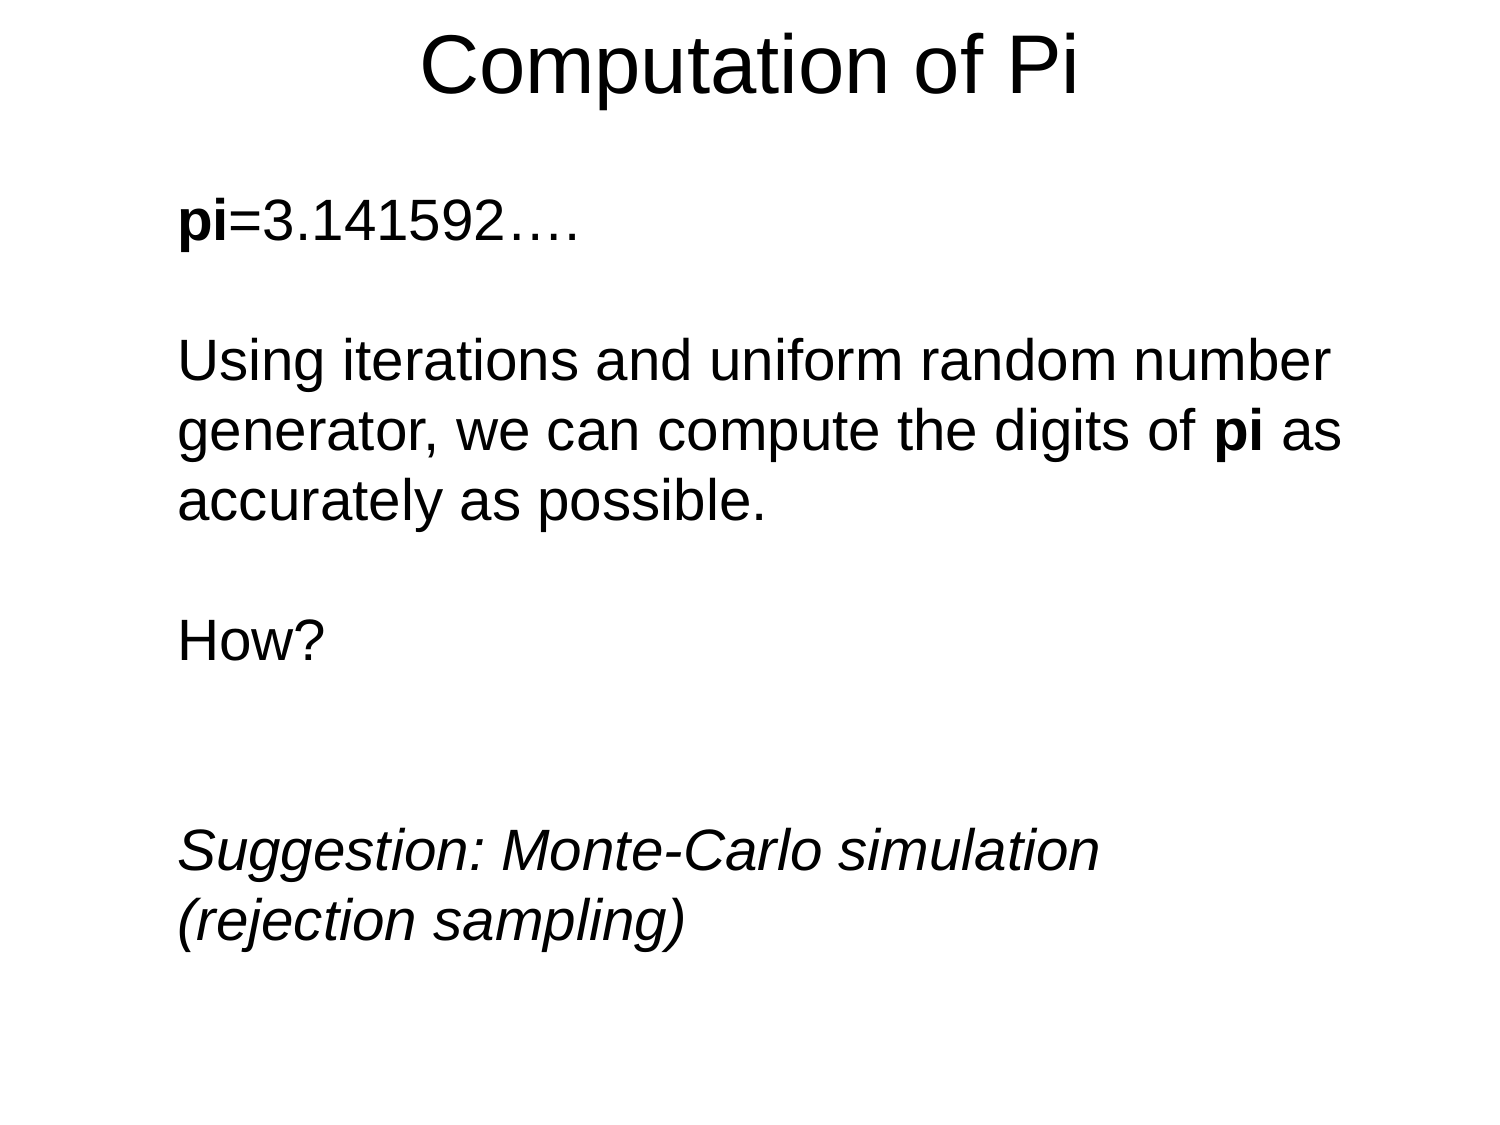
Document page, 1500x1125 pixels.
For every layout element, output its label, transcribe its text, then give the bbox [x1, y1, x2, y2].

text_box pi=3.141592…. Using iterations and uniform random number generator, we can compute the digits of pi as accurately as possible. How? Suggestion: Monte-Carlo simulation (rejection sampling) [162, 174, 1413, 960]
title Computation of Pi [0, 0, 1500, 123]
